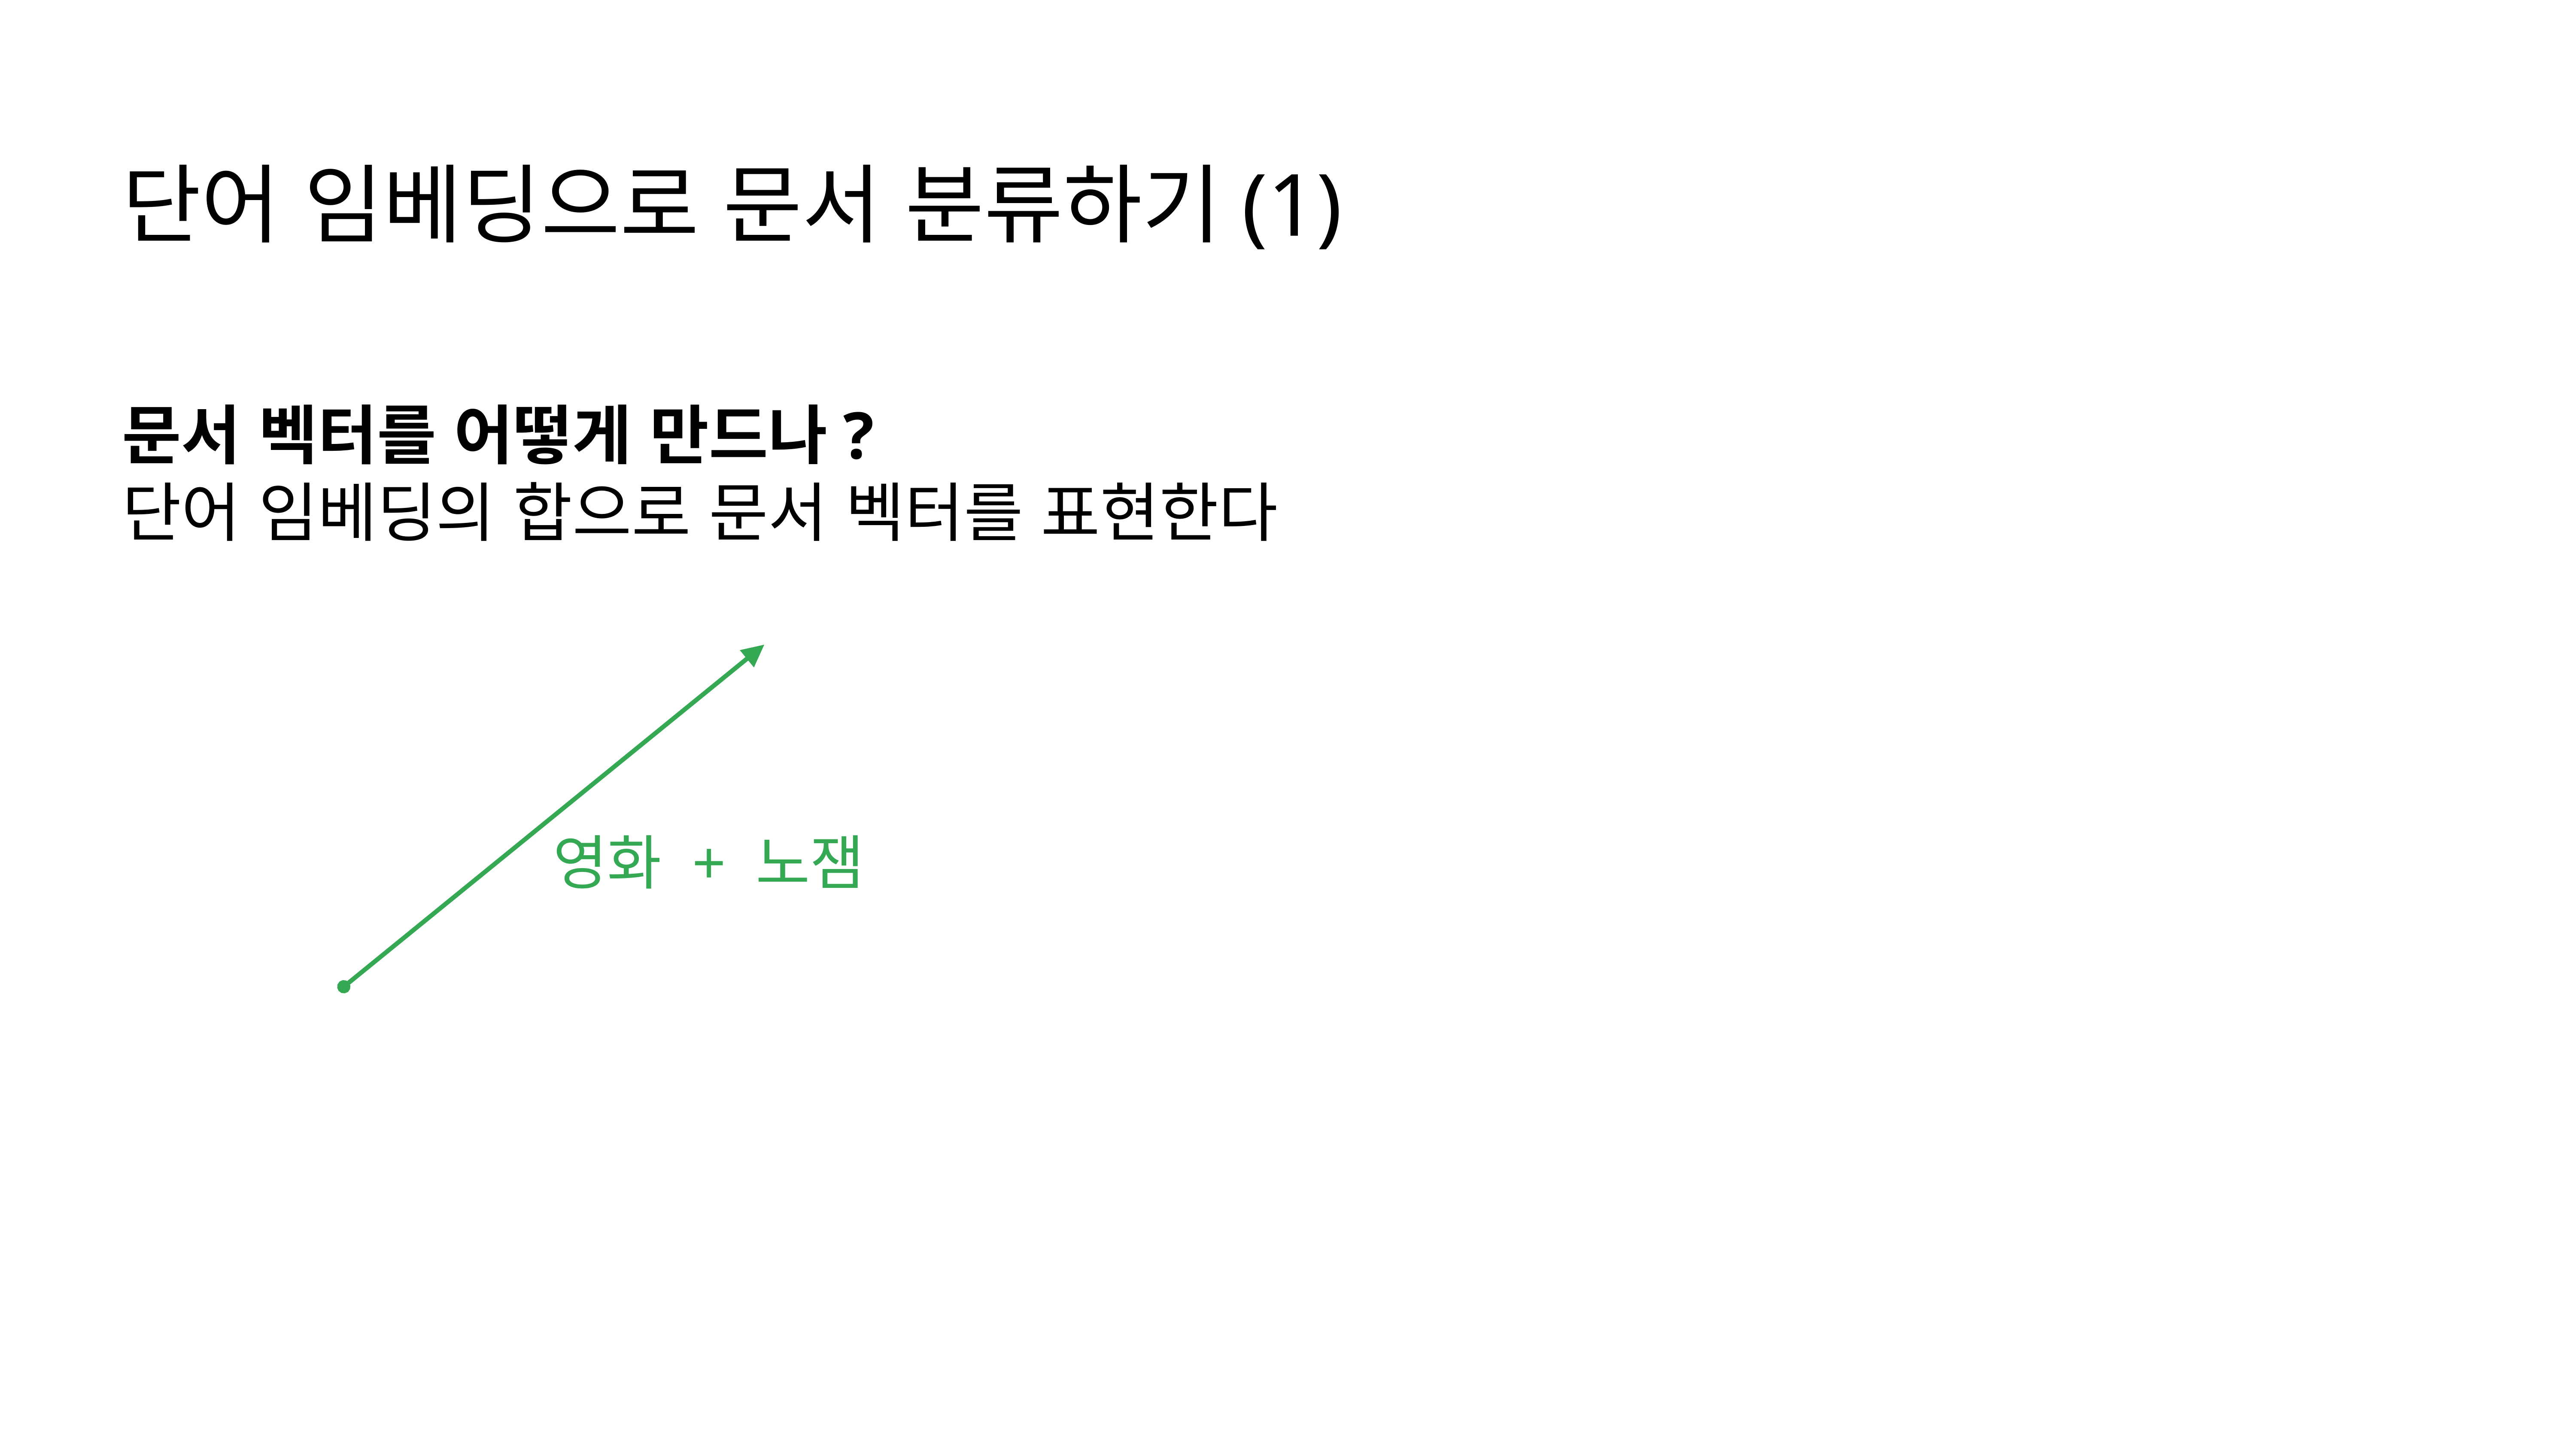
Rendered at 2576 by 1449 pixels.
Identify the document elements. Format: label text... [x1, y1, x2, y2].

text_box 영화 + 노잼 [766, 822, 871, 899]
text_box 단어 임베딩으로 문서 분류하기(1) [122, 150, 2387, 363]
text_box 문서 벡터를 어떻게 만드나? 단어 임베딩의 합으로 문서 벡터를 표현한다 [122, 394, 1633, 1056]
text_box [343, 644, 765, 987]
